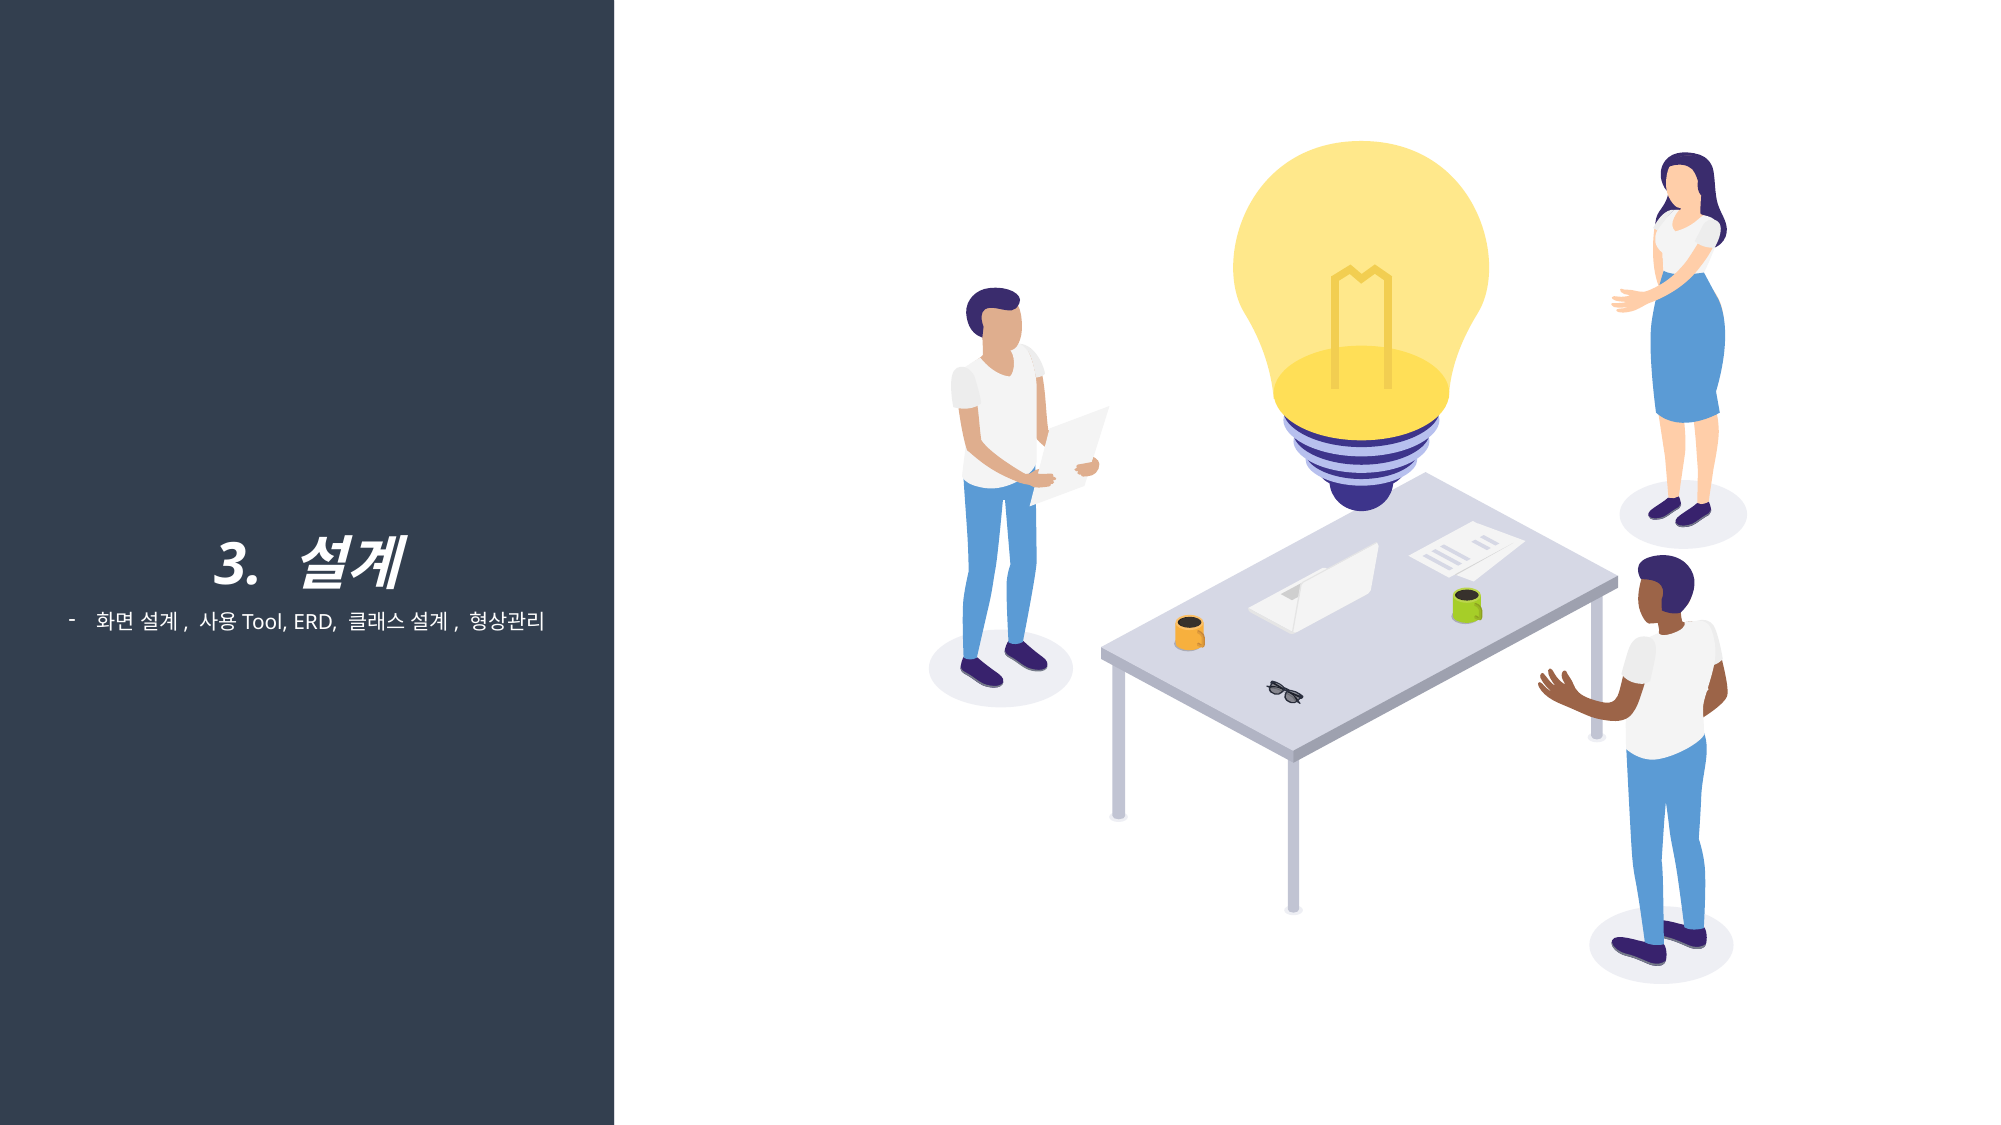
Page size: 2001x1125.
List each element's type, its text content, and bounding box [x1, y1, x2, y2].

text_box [928, 140, 1748, 984]
text_box 3. 설계 화면 설계, 사용Tool, ERD, 클래스 설계, 형상관리 [0, 0, 615, 1125]
